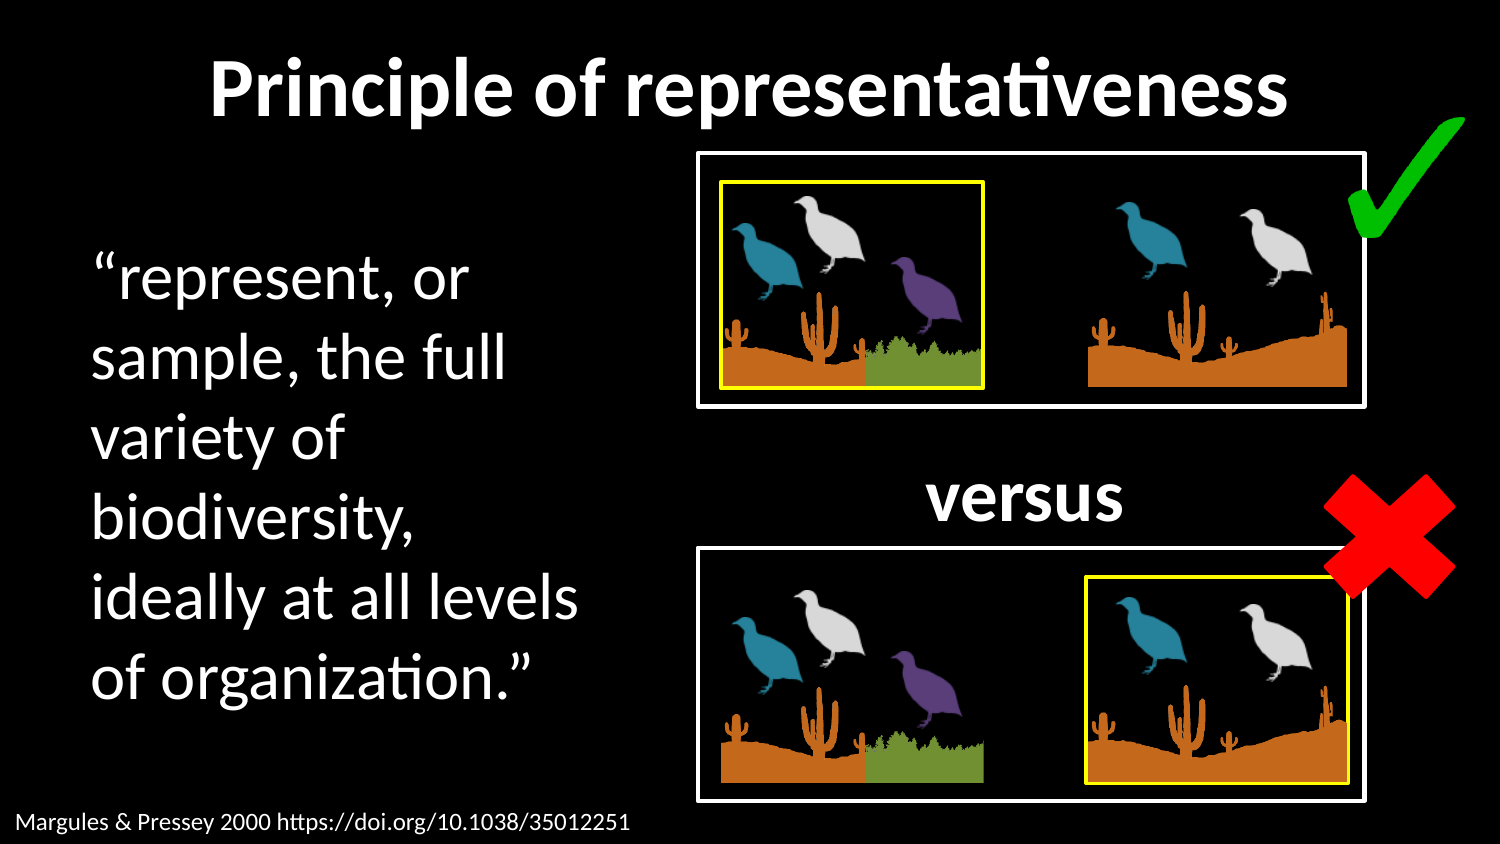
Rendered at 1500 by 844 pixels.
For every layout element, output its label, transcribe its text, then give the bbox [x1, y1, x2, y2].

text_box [697, 547, 1365, 802]
text_box versus [911, 439, 1140, 544]
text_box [697, 152, 1365, 407]
text_box “represent, or sample, the full variety of biodiversity, ideally at all levels of organization.” [75, 225, 606, 721]
text_box Margules & Pressey 2000 https://doi.org/10.1038/35012251 [0, 798, 670, 843]
text_box [1323, 474, 1456, 599]
title Principle of representativeness [174, 12, 1326, 153]
picture [1348, 117, 1465, 239]
